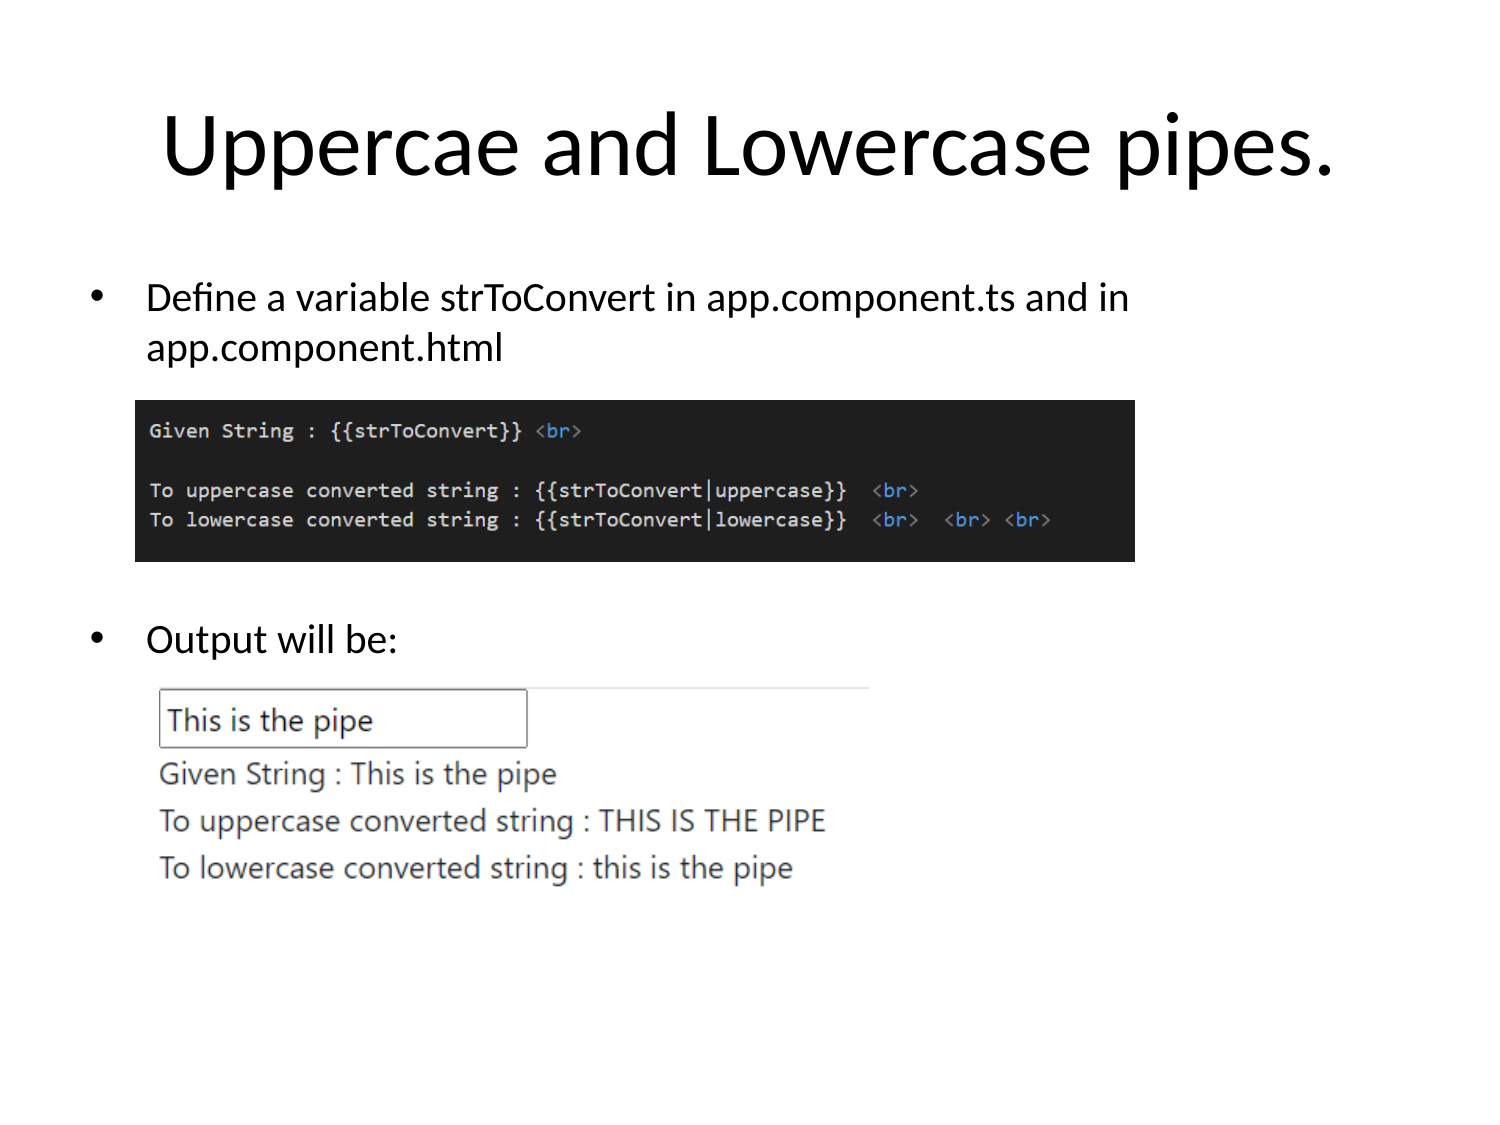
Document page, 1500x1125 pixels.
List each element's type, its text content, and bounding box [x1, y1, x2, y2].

picture [159, 686, 869, 935]
list Define a variable strToConvert in app.component.ts and in app.component.html Output will be: [75, 262, 1425, 1005]
title Uppercae and Lowercase pipes. [75, 45, 1425, 232]
picture [135, 400, 1136, 563]
